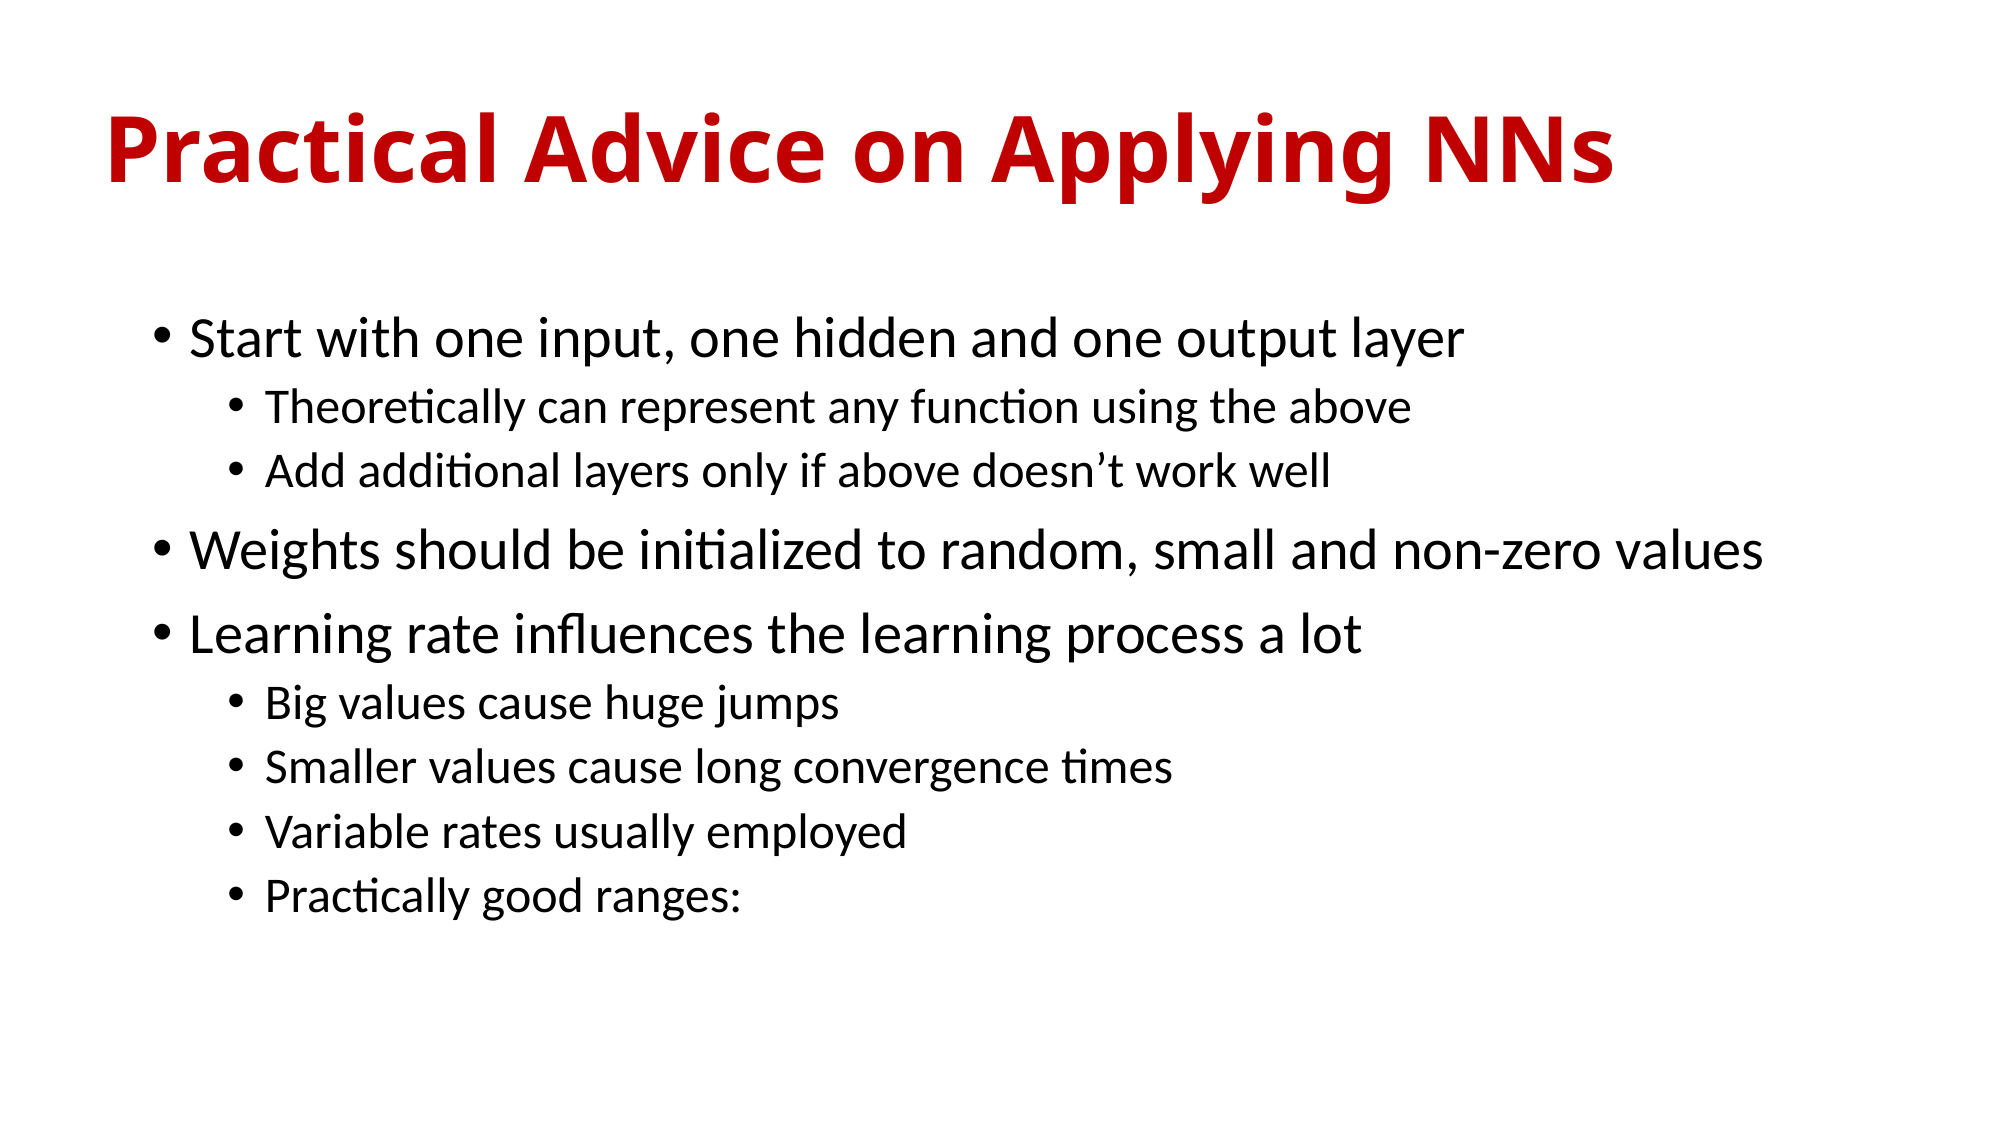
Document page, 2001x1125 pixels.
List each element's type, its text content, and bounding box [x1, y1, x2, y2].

title Practical Advice on Applying NNs [88, 44, 1814, 262]
